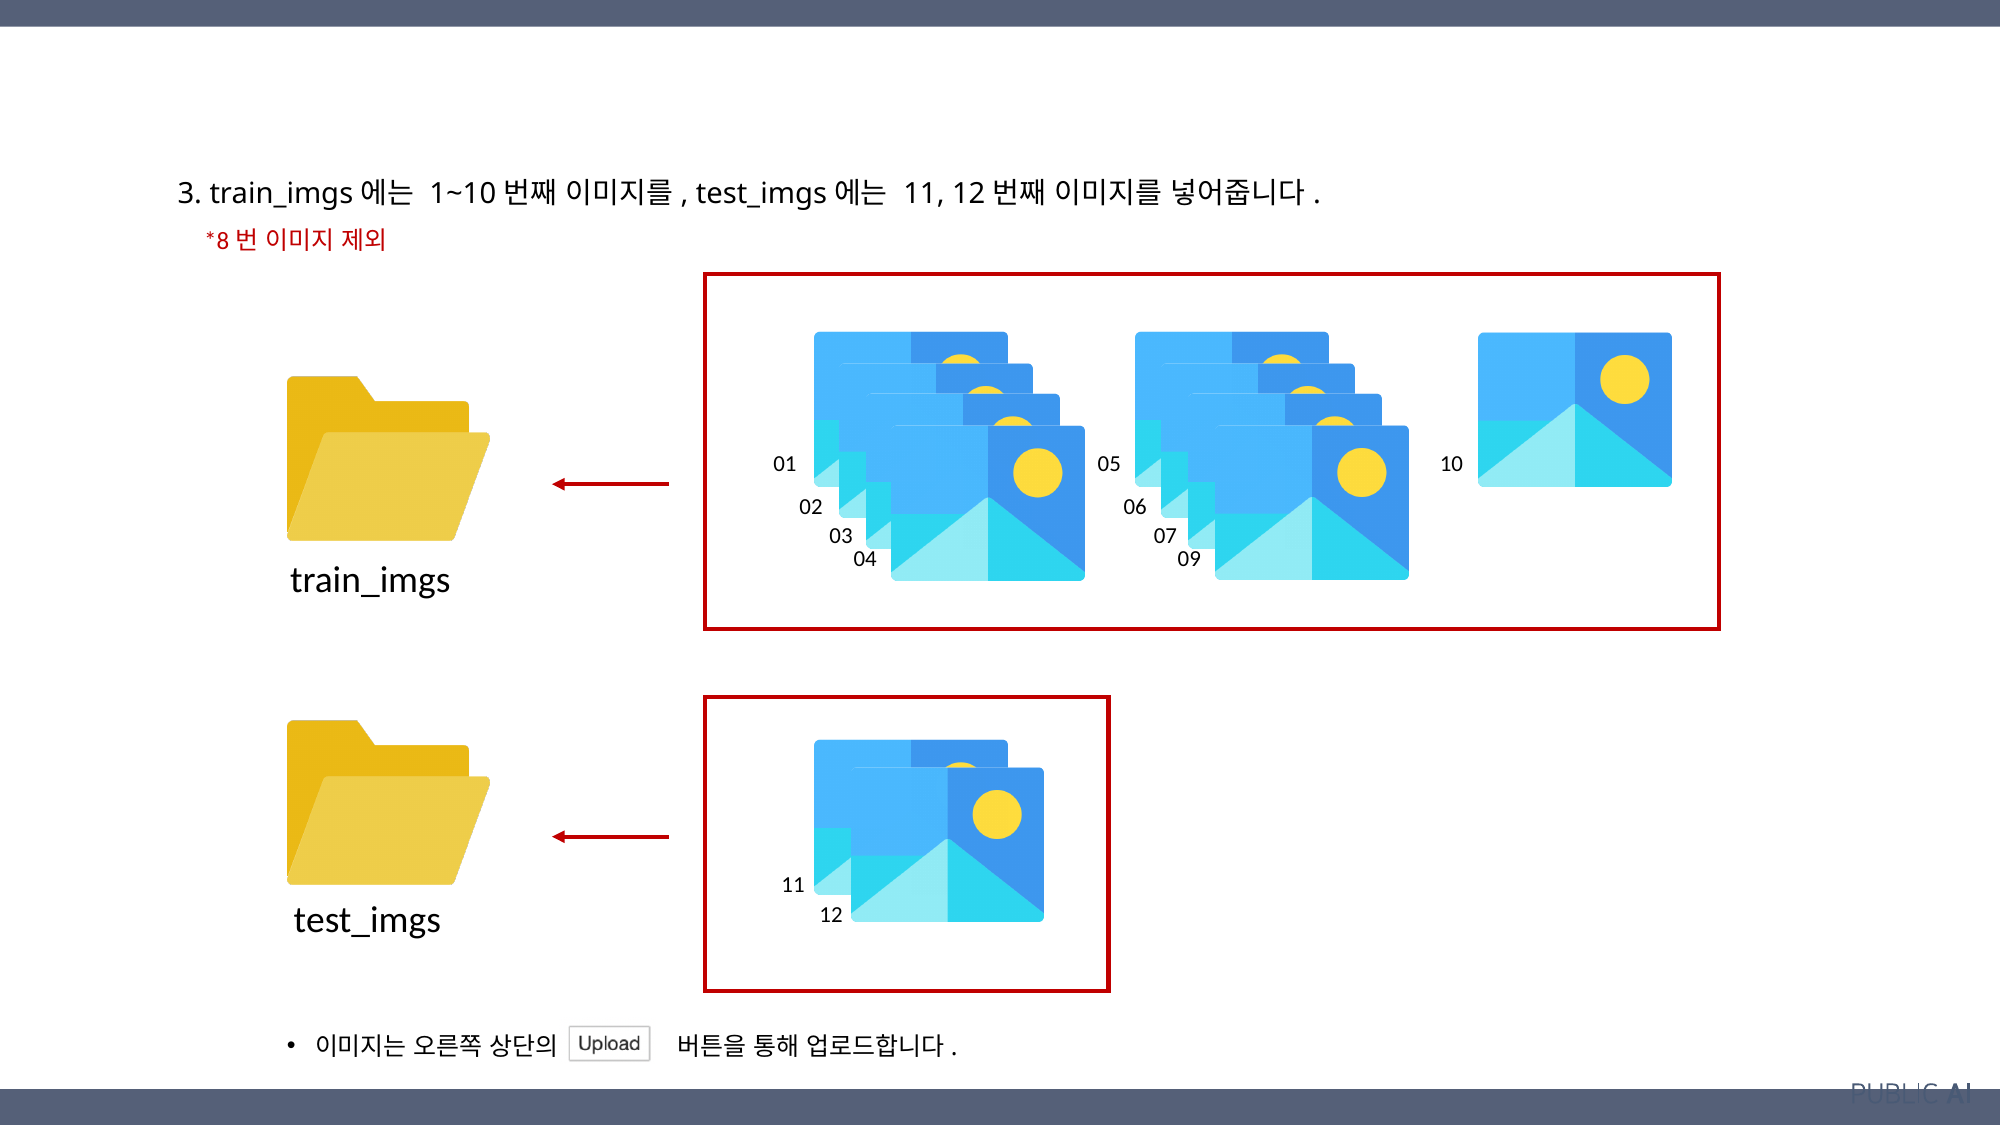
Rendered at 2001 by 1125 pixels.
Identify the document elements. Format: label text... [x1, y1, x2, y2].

text_box 3. train_imgs에는 1~10번째 이미지를, test_imgs에는 11, 12번째 이미지를 넣어줍니다. [162, 166, 1762, 217]
picture [287, 701, 490, 904]
picture [814, 312, 1085, 600]
text_box [704, 696, 1110, 992]
text_box [704, 273, 1720, 630]
picture [814, 720, 1044, 941]
picture [1478, 313, 1672, 506]
text_box test_imgs [278, 887, 481, 948]
picture [287, 357, 490, 560]
picture [1135, 312, 1409, 599]
text_box train_imgs [275, 547, 512, 608]
text_box 이미지는 오른쪽 상단의 버튼을 통해 업로드합니다. [272, 1022, 973, 1068]
picture [559, 1017, 656, 1064]
text_box *8번 이미지 제외 [189, 217, 403, 262]
